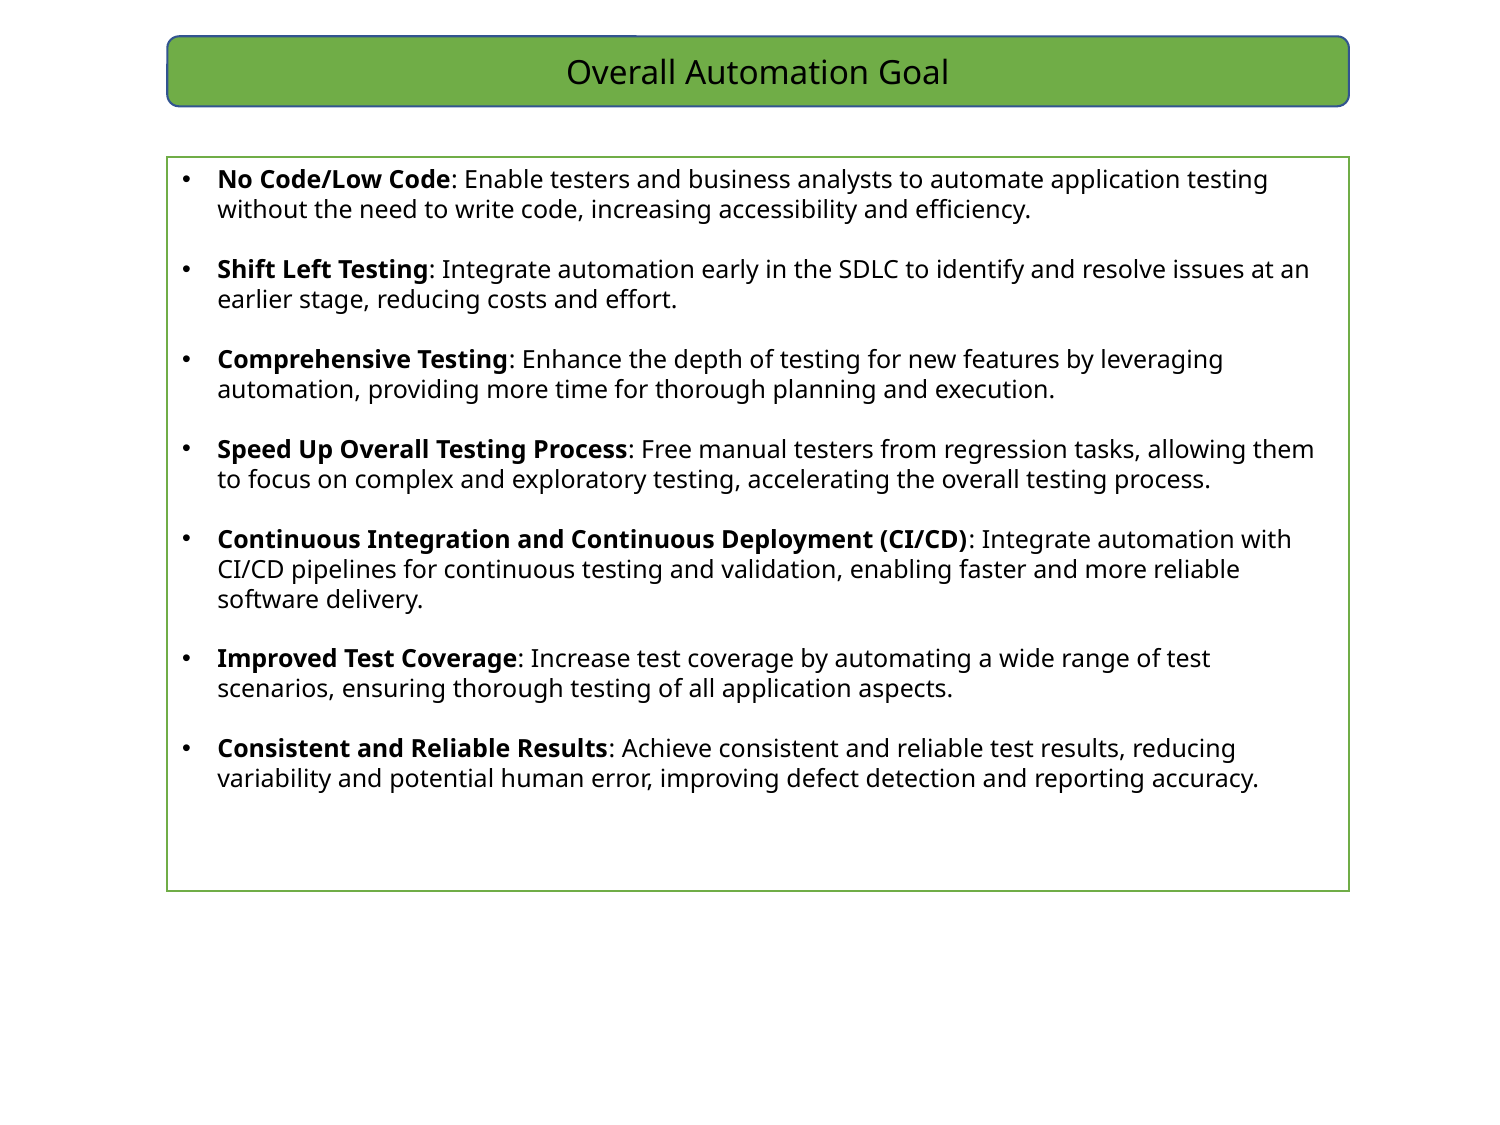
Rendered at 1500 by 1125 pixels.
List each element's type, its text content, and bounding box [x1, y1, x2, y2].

text_box Overall Automation Goal [166, 35, 1350, 108]
text_box No Code/Low Code: Enable testers and business analysts to automate application testing without the need to write code, increasing accessibility and efficiency. Shift Left Testing: Integrate automation early in the SDLC to identify and resolve issues at an earlier stage, reducing costs and effort. Comprehensive Testing: Enhance the depth of testing for new features by leveraging automation, providing more time for thorough planning and execution. Speed Up Overall Testing Process: Free manual testers from regression tasks, allowing them to focus on complex and exploratory testing, accelerating the overall testing process. Continuous Integration and Continuous Deployment (CI/CD): Integrate automation with CI/CD pipelines for continuous testing and validation, enabling faster and more reliable software delivery. Improved Test Coverage: Increase test coverage by automating a wide range of test scenarios, ensuring thorough testing of all application aspects. Consistent and Reliable Results: Achieve consistent and reliable test results, reducing variability and potential human error, improving defect detection and reporting accuracy. [166, 156, 1350, 892]
